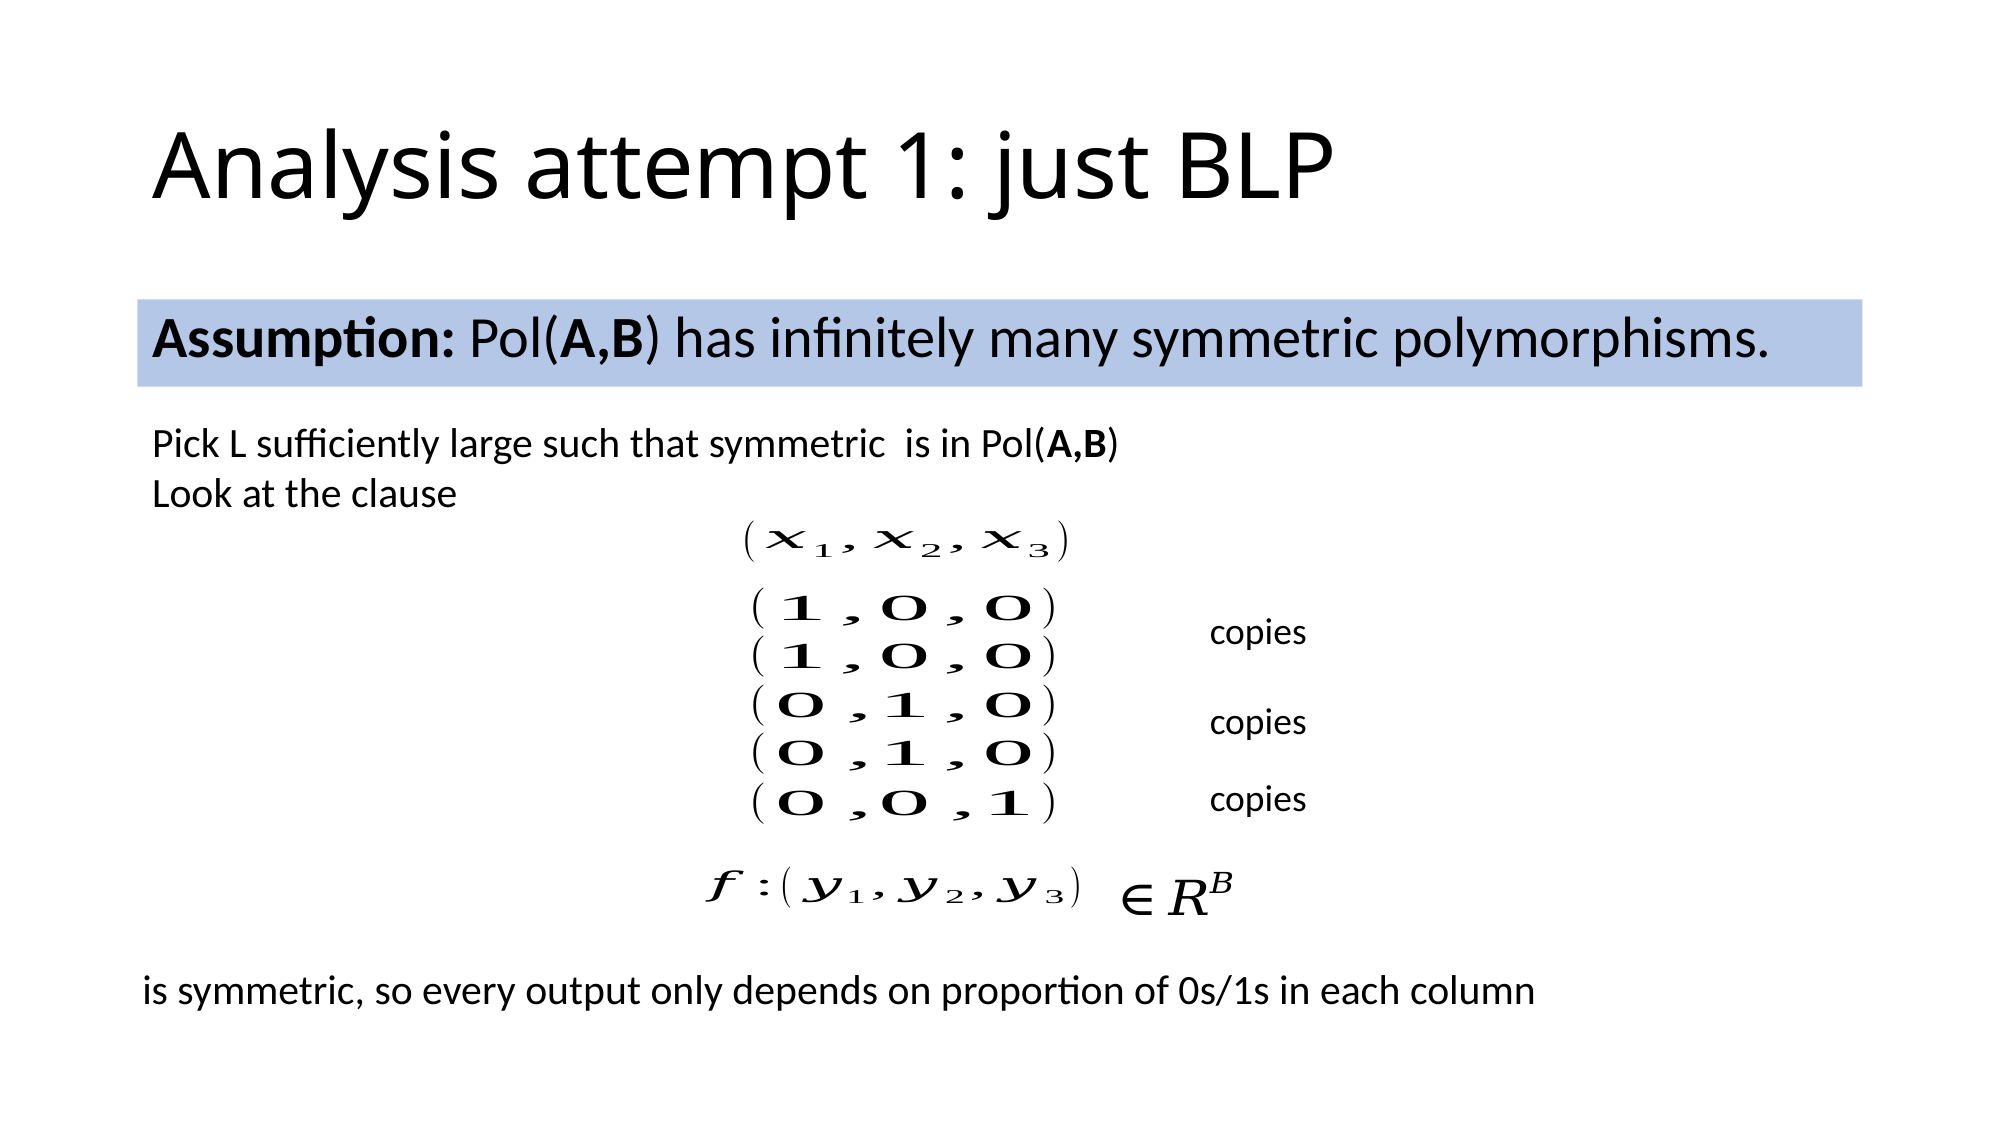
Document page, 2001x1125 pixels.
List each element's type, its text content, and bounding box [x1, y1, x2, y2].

list Assumption: Pol(A,B) has infinitely many symmetric polymorphisms. [137, 299, 1863, 387]
title Analysis attempt 1: just BLP [137, 59, 1863, 278]
